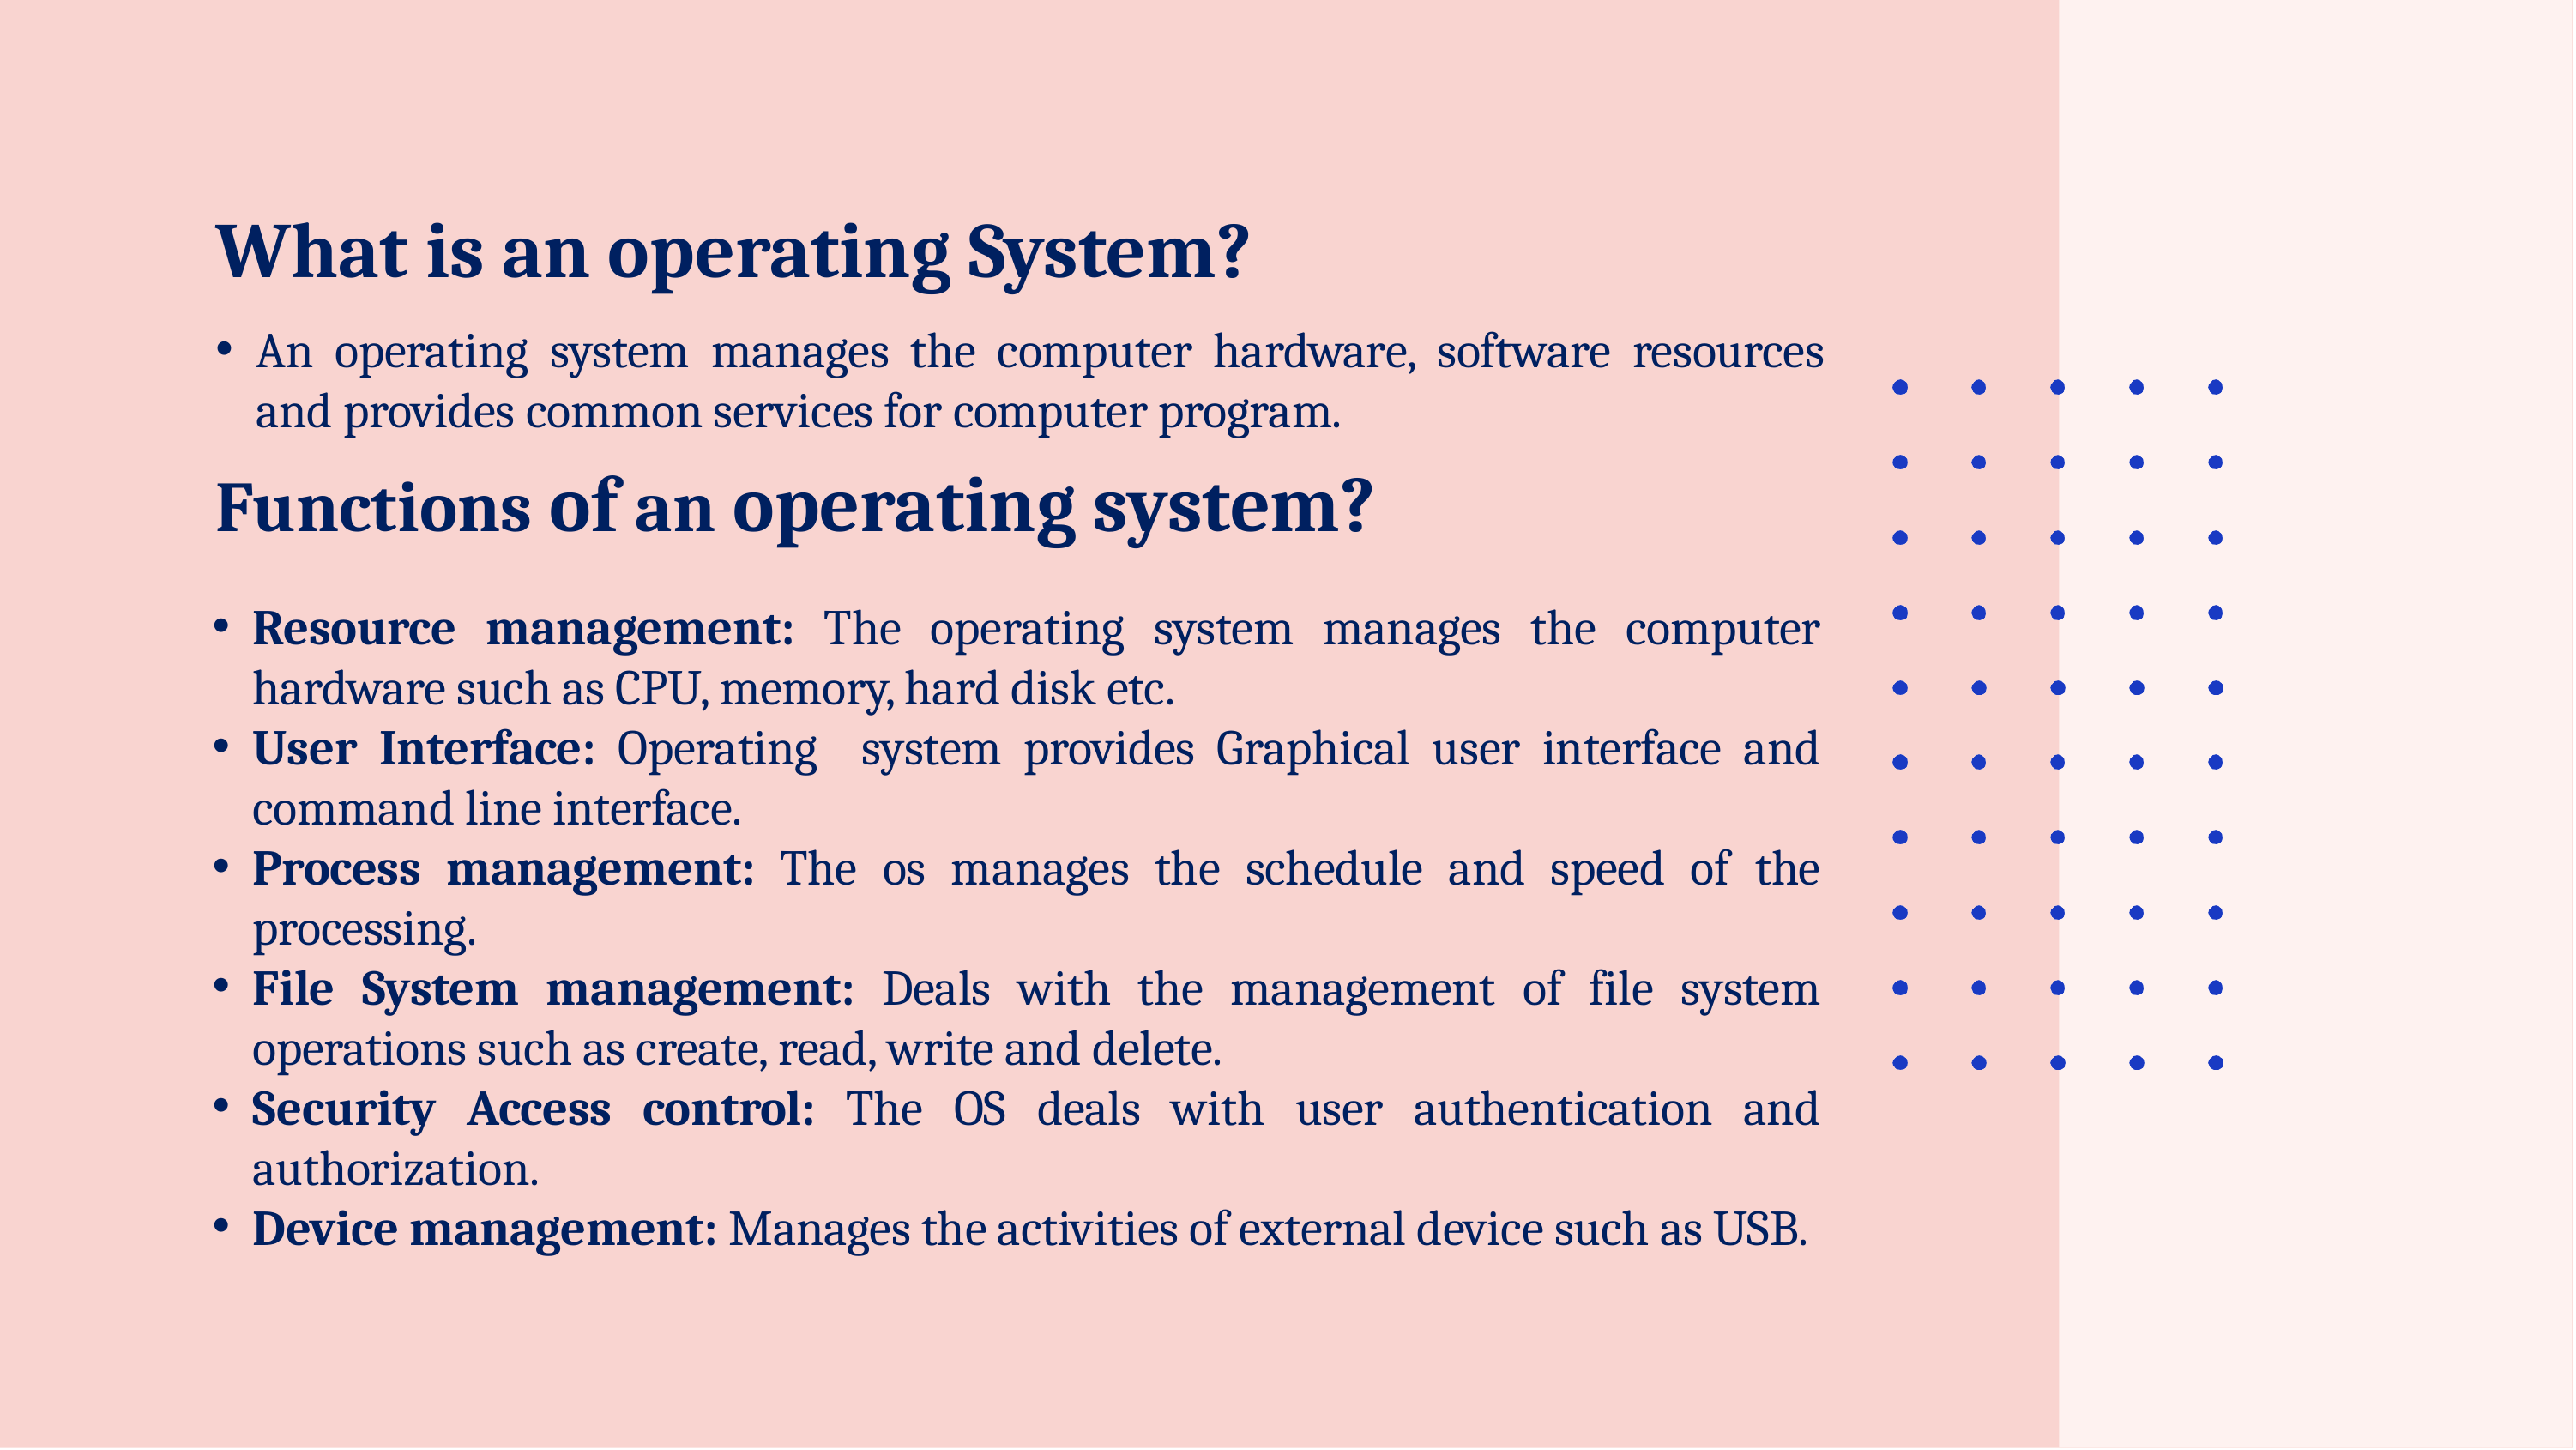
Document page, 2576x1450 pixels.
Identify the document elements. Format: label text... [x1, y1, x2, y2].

picture [2208, 754, 2223, 770]
picture [1971, 905, 1986, 920]
text_box Functions of an operating system? [215, 453, 1856, 548]
picture [2129, 455, 2144, 469]
picture [1971, 830, 1986, 844]
picture [1892, 754, 1908, 770]
subtitle An operating system manages the computer hardware, software resources and provides common services for computer program. [215, 317, 1825, 453]
picture [2129, 530, 2144, 545]
picture [1971, 605, 1986, 620]
picture [1892, 830, 1908, 844]
picture [2208, 455, 2223, 469]
picture [1971, 754, 1986, 770]
picture [2208, 530, 2223, 545]
picture [2050, 379, 2065, 395]
picture [2050, 455, 2065, 469]
picture [1892, 980, 1908, 995]
picture [1892, 680, 1908, 695]
picture [1892, 905, 1908, 920]
picture [2208, 1055, 2223, 1070]
picture [1892, 530, 1908, 545]
picture [2050, 830, 2065, 844]
picture [2129, 754, 2144, 770]
picture [1971, 680, 1987, 695]
picture [2050, 680, 2066, 695]
picture [2208, 980, 2223, 995]
picture [2050, 754, 2065, 770]
picture [2129, 905, 2144, 920]
picture [2129, 379, 2144, 395]
title What is an operating System? [215, 198, 1856, 294]
picture [2208, 905, 2223, 920]
picture [1971, 980, 1986, 995]
picture [2208, 605, 2223, 620]
picture [1971, 455, 1986, 469]
picture [2129, 1055, 2145, 1070]
picture [1971, 530, 1986, 545]
picture [1892, 1055, 1908, 1070]
picture [2129, 830, 2144, 844]
picture [2050, 605, 2065, 620]
picture [2208, 379, 2223, 395]
picture [2050, 1055, 2066, 1070]
picture [2050, 530, 2065, 545]
picture [1892, 605, 1908, 620]
picture [1892, 379, 1908, 395]
picture [2129, 680, 2145, 695]
picture [2208, 830, 2223, 844]
text_box Resource management: The operating system manages the computer hardware such as CPU, memory, hard disk etc. User Interface: Operating system provides Graphical user interface and command line interface. Process management: The os manages the schedule and speed of the processing. File System management: Deals with the management of file system operations such as create, read, write and delete. Security Access control: The OS deals with user authentication and authorization. Device management: Manages the activities of external device such as USB. [212, 595, 1821, 1450]
picture [2129, 605, 2144, 620]
picture [1971, 379, 1986, 395]
picture [1971, 1055, 1987, 1070]
picture [2050, 905, 2065, 920]
picture [1892, 455, 1908, 469]
picture [2050, 980, 2065, 995]
picture [2129, 980, 2144, 995]
picture [2208, 680, 2223, 695]
